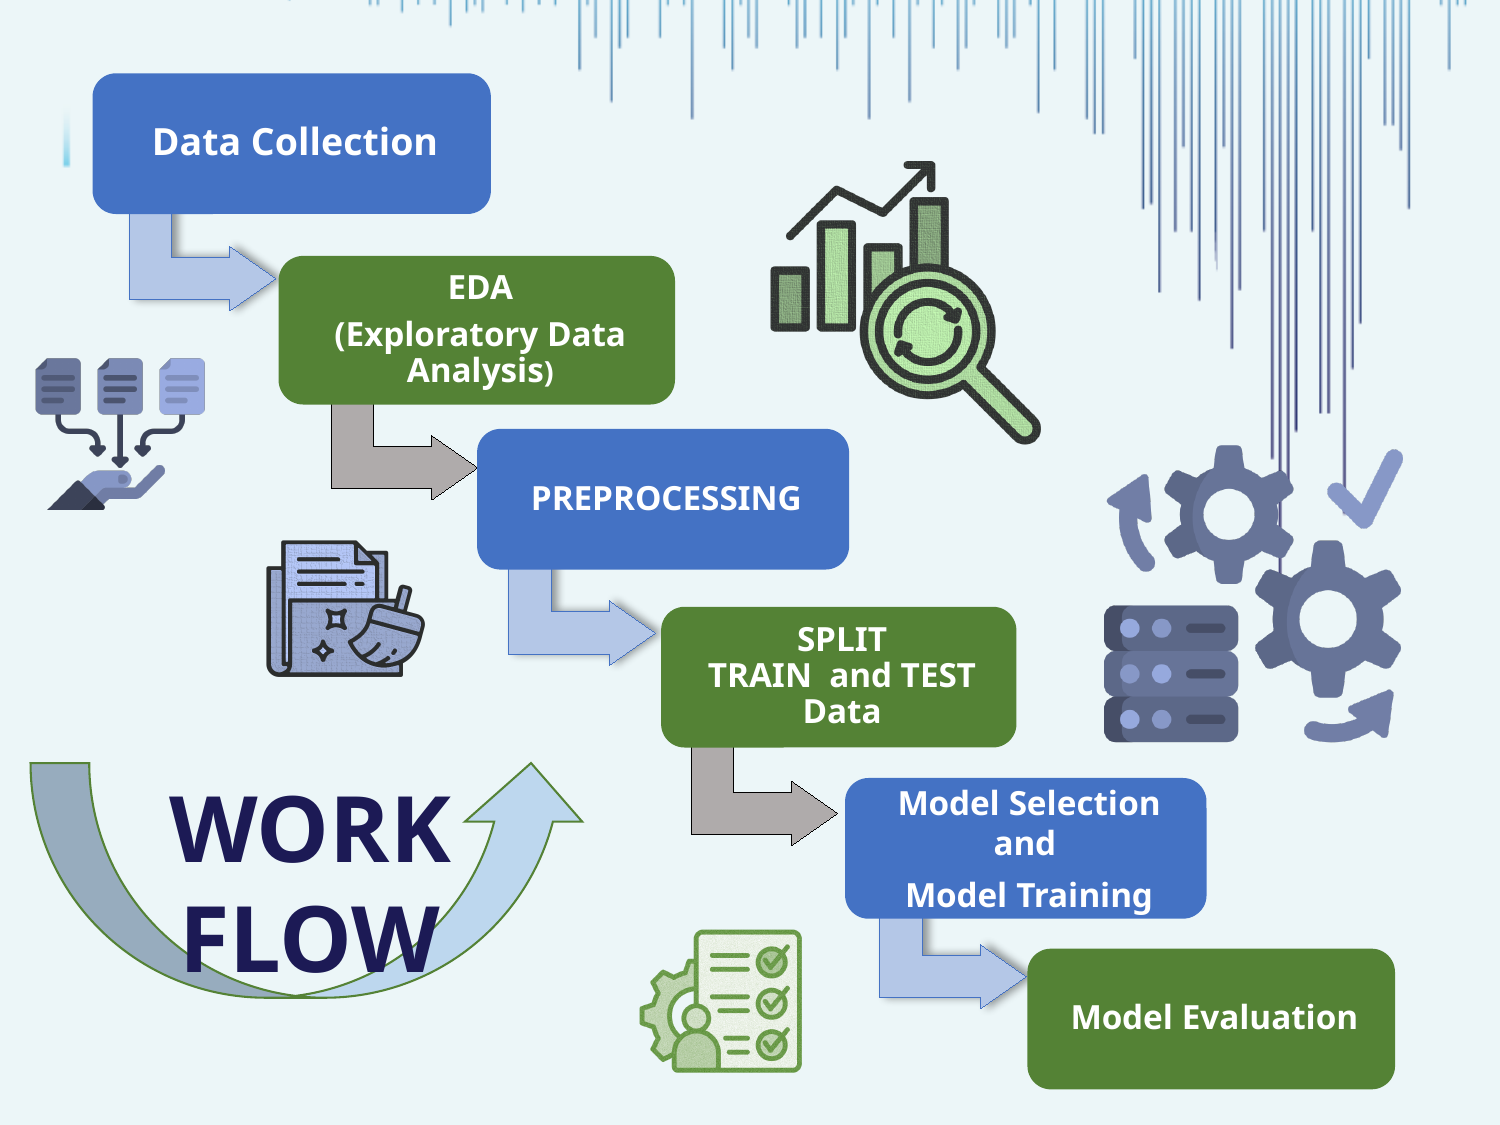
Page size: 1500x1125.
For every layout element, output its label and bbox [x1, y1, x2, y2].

picture [1104, 444, 1403, 743]
picture [260, 523, 431, 694]
text_box [0, 25, 1486, 1097]
picture [30, 344, 210, 524]
picture [763, 160, 1048, 445]
picture [0, 0, 1500, 1125]
